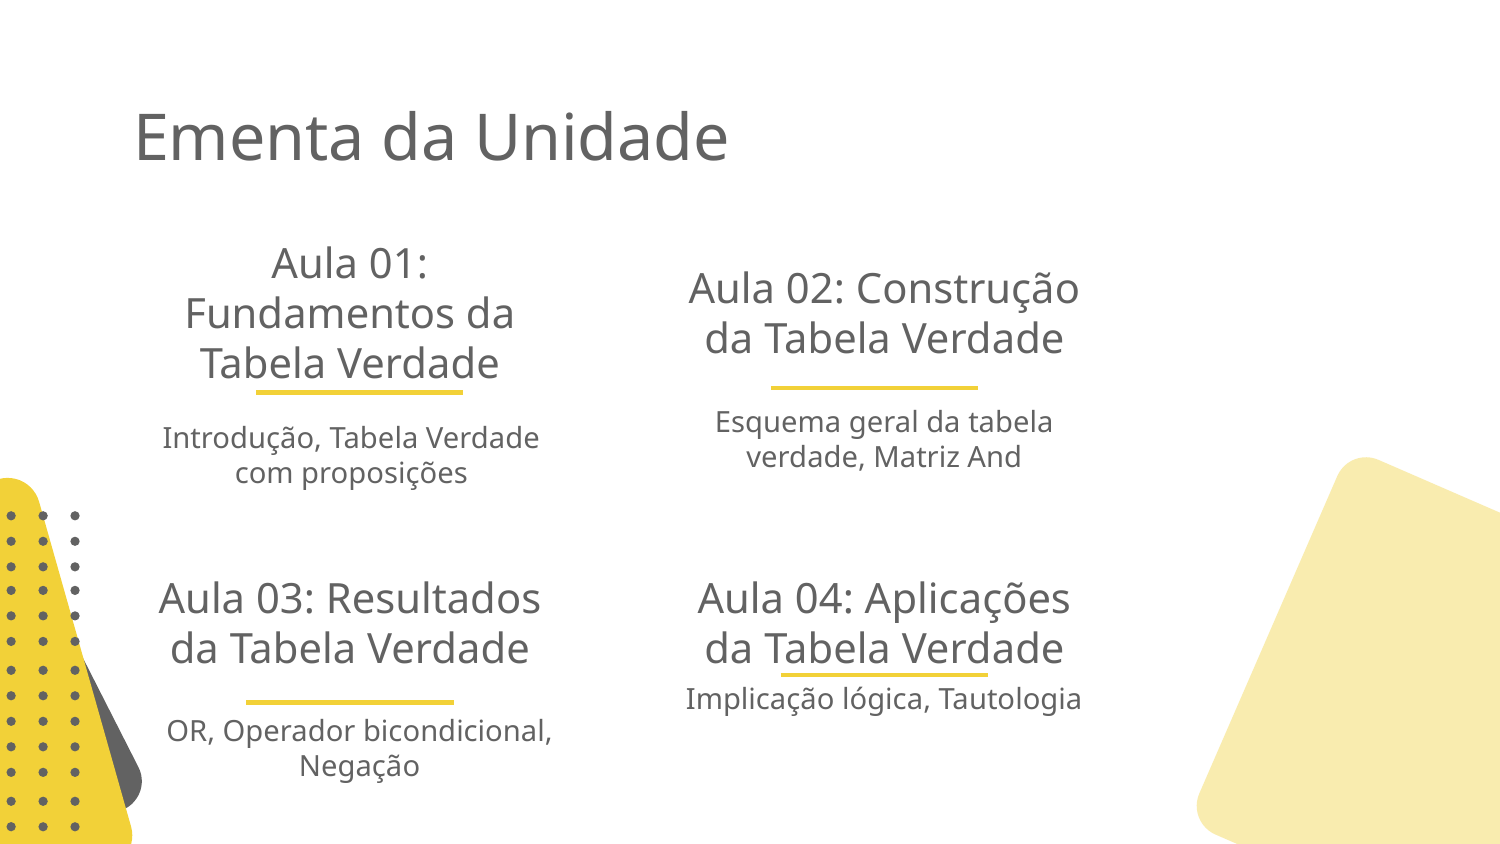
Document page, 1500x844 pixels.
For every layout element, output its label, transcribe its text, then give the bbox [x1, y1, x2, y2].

subtitle Implicação lógica, Tautologia [665, 665, 1103, 758]
subtitle OR, Operador bicondicional, Negação [141, 697, 579, 753]
subtitle Esquema geral da tabela verdade, Matriz And [665, 387, 1103, 481]
title Aula 04: Aplicações da Tabela Verdade [665, 578, 1103, 665]
title Aula 03: Resultados da Tabela Verdade [131, 578, 569, 666]
title Aula 01: Fundamentos da Tabela Verdade [131, 268, 569, 355]
subtitle Introdução, Tabela Verdade com proposições [132, 404, 570, 464]
title Aula 02: Construção da Tabela Verdade [665, 268, 1103, 355]
title Ementa da Unidade [118, 88, 1382, 182]
